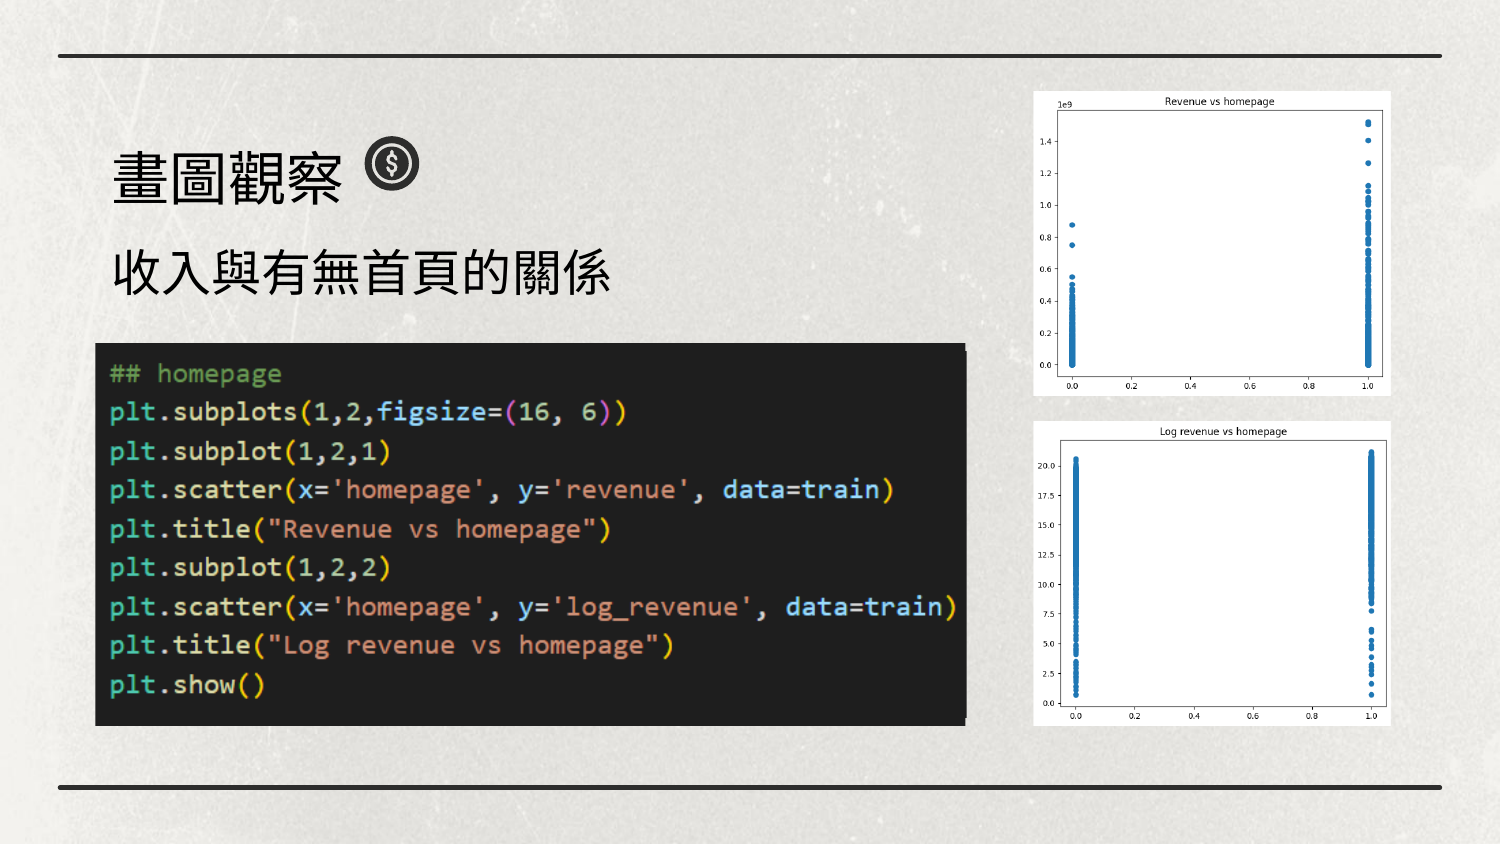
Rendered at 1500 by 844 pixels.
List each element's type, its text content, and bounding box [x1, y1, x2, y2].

picture [0, 0, 1500, 844]
text_box 畫圖觀察 收入與有無首頁的關係 [96, 91, 784, 319]
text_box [364, 135, 420, 191]
